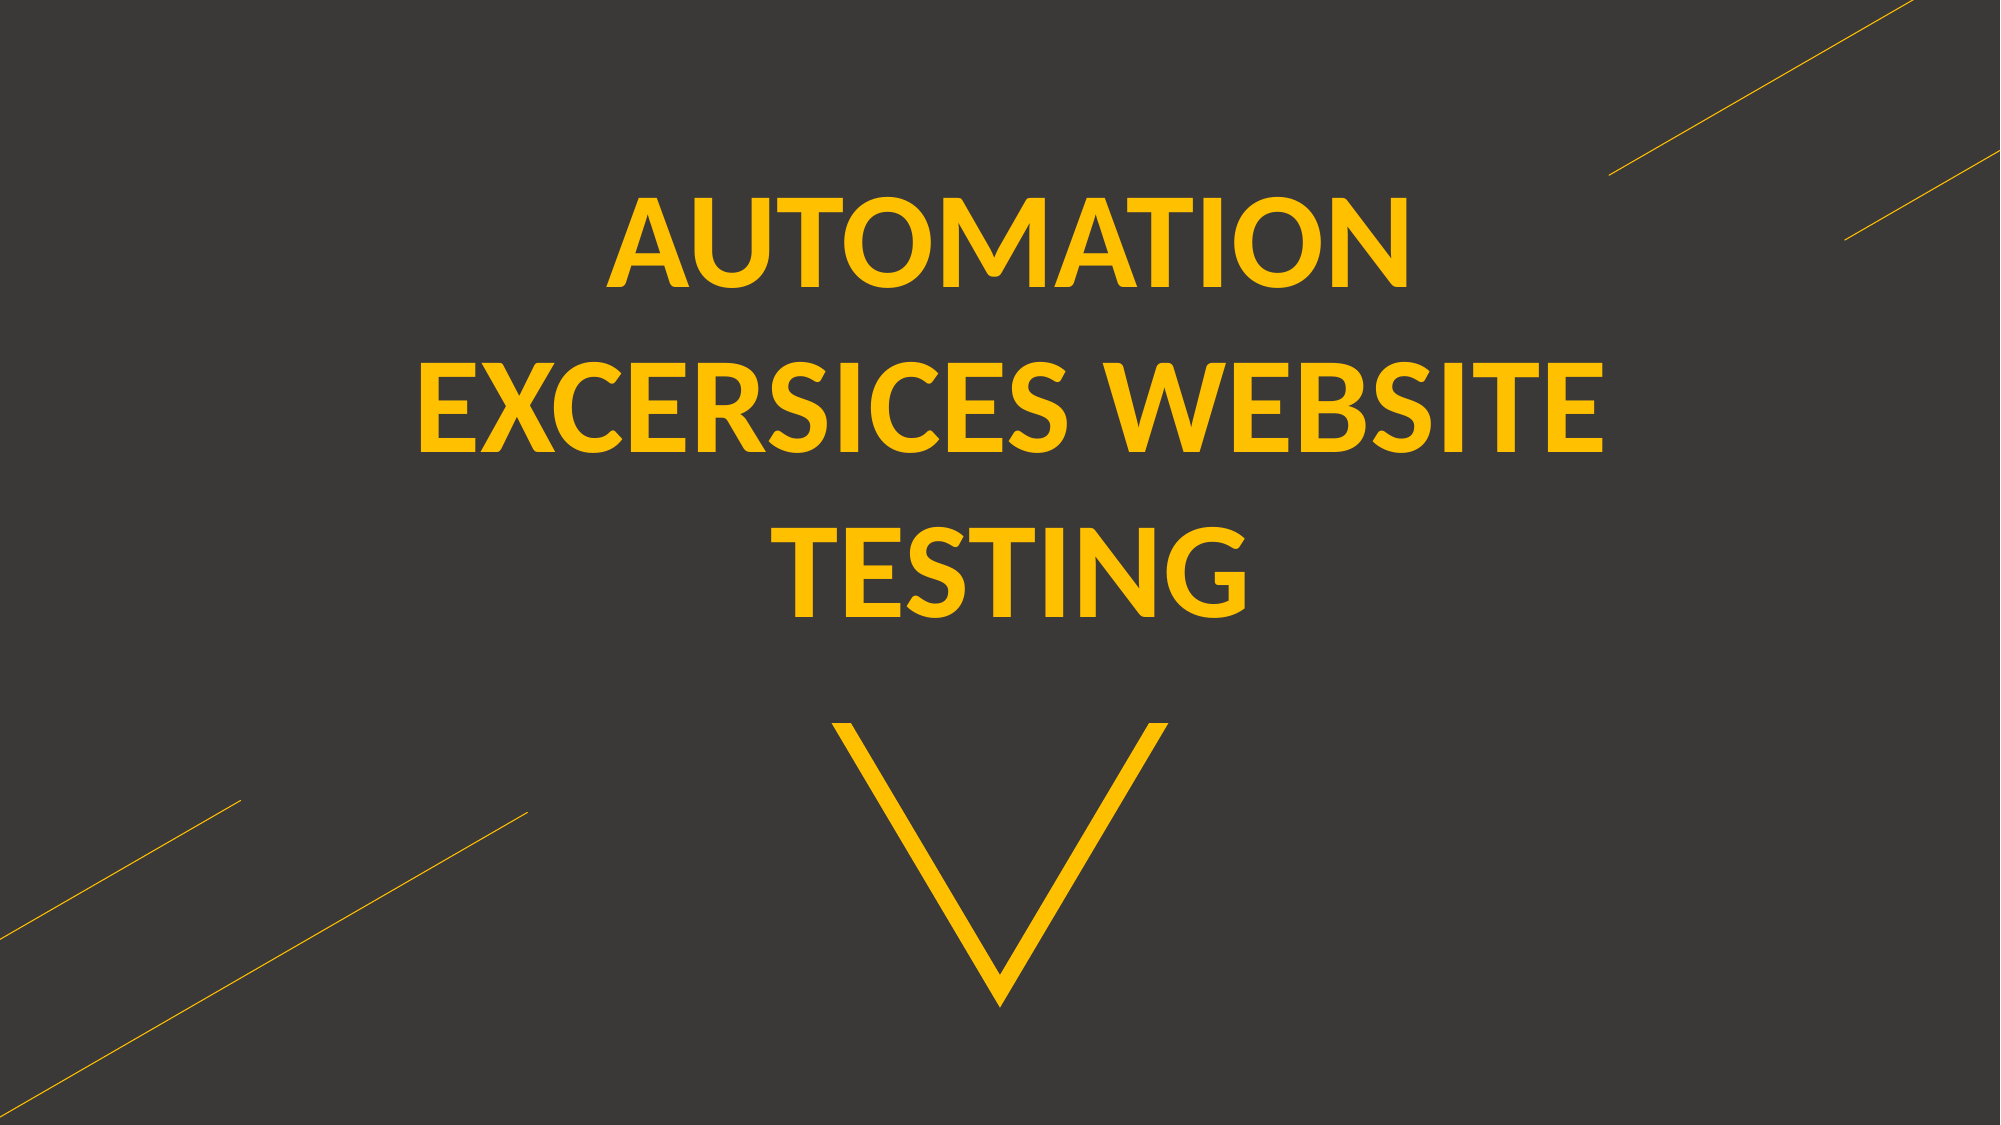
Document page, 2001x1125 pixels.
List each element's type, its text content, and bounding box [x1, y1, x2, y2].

text_box [839, 723, 1160, 994]
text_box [1844, 36, 2000, 241]
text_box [0, 800, 241, 976]
text_box Automation Excersices website testing [277, 142, 1745, 723]
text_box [0, 812, 528, 1125]
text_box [1609, 0, 1963, 176]
